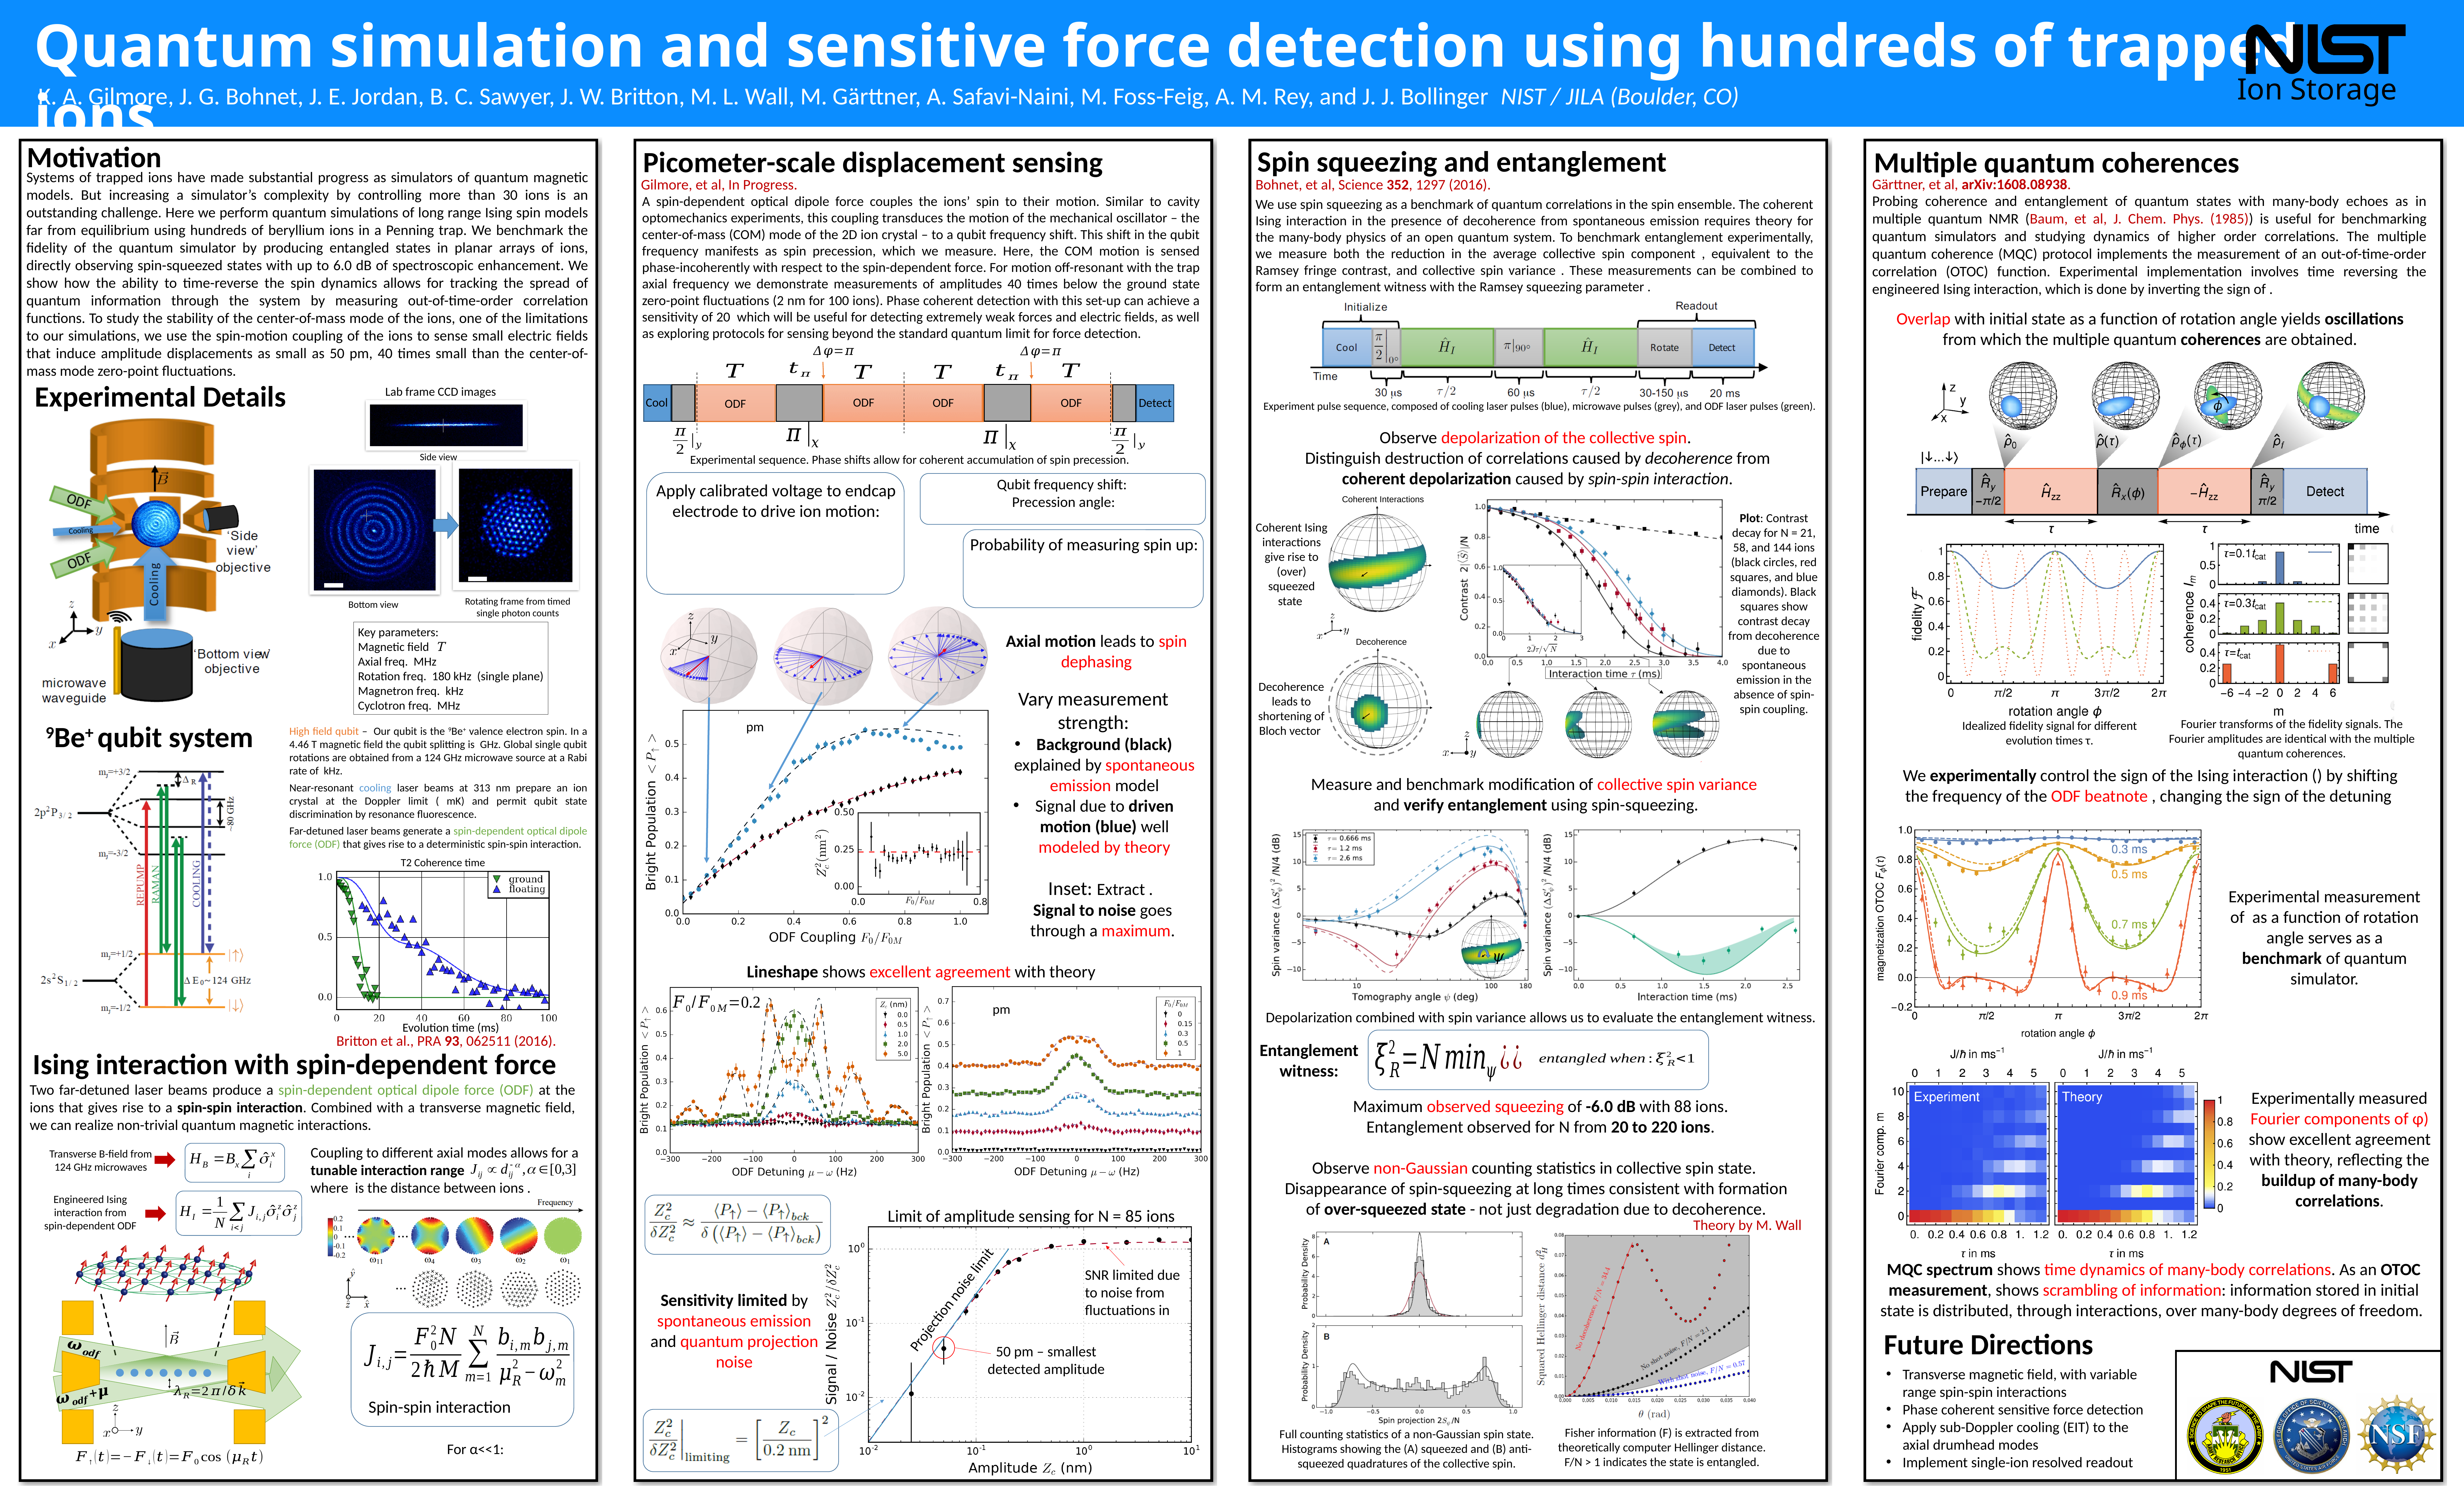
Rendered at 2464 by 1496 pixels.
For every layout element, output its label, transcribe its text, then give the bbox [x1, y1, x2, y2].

text_box Transverse magnetic field, with variable range spin-spin interactions Phase coherent sensitive force detection Apply sub-Doppler cooling (EIT) to the axial drumhead modes Implement single-ion resolved readout [1882, 1362, 2161, 1473]
text_box Overlap with initial state as a function of rotation angle yields oscillations from which the multiple quantum coherences are obtained. [1885, 305, 2415, 351]
text_box Coherent Ising interactions give rise to (over) squeezed state [1251, 517, 1317, 610]
text_box Systems of trapped ions have made substantial progress as simulators of quantum magnetic models. But increasing a simulator’s complexity by controlling more than 30 ions is an outstanding challenge. Here we perform quantum simulations of long range Ising spin models far from equilibrium using hundreds of beryllium ions in a Penning trap. We benchmark the fidelity of the quantum simulator by producing entangled states in planar arrays of ions, directly observing spin-squeezed states with up to 6.0 dB of spectroscopic enhancement. We show how the ability to time-reverse the spin dynamics allows for tracking the spread of quantum information through the system by measuring out-of-time-order correlation functions. To study the stability of the center-of-mass mode of the ions, one of the limitations to our simulations, we use the spin-motion coupling of the ions to sense small electric fields that induce amplitude displacements as small as 50 pm, 40 times small than the center-of-mass mode zero-point fluctuations. [22, 165, 593, 381]
text_box [351, 1315, 574, 1427]
picture [1870, 1045, 2239, 1262]
picture [912, 965, 1233, 1179]
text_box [920, 472, 1207, 524]
text_box Limit of amplitude sensing for N = 85 ions [884, 1202, 1183, 1210]
text_box Experimental Details [30, 381, 291, 415]
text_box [636, 1191, 831, 1255]
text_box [317, 1193, 592, 1315]
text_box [54, 1238, 304, 1444]
picture [817, 1210, 1209, 1477]
text_box Fourier transforms of the fidelity signals. The Fourier amplitudes are identical with the multiple quantum coherences. [2161, 714, 2423, 762]
text_box Gärttner, et al, arXiv:1608.08938. [1868, 172, 2123, 194]
text_box Experimental sequence. Phase shifts allow for coherent accumulation of spin precession. [686, 458, 1136, 469]
picture [33, 763, 253, 1018]
text_box Picometer-scale displacement sensing [639, 141, 1108, 180]
text_box Experiment pulse sequence, composed of cooling laser pulses (blue), microwave pulses (grey), and ODF laser pulses (green). [1259, 397, 1825, 414]
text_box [1295, 1222, 1765, 1431]
text_box MQC spectrum shows time dynamics of many-body correlations. As an OTOC measurement, shows scrambling of information: information stored in initial state is distributed, through interactions, over many-body degrees of freedom. [1870, 1256, 2437, 1322]
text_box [641, 343, 1177, 458]
text_box Spin-spin interaction [364, 1393, 516, 1419]
picture [2269, 1357, 2355, 1385]
text_box Motivation [23, 136, 166, 165]
text_box Observe depolarization of the collective spin. Distinguish destruction of correlations caused by decoherence from coherent depolarization caused by spin-spin interaction. [1274, 424, 1801, 490]
text_box [1368, 1030, 1709, 1090]
text_box Two far-detuned laser beams produce a spin-dependent optical dipole force (ODF) at the ions that gives rise to a spin-spin interaction. Combined with a transverse magnetic field, we can realize non-trivial quantum magnetic interactions. [25, 1078, 580, 1153]
picture [1905, 353, 2394, 722]
text_box [1866, 1447, 1875, 1479]
text_box [2176, 1351, 2442, 1481]
text_box Bohnet, et al, Science 352, 1297 (2016). [1251, 172, 1501, 212]
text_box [319, 568, 350, 585]
picture [2356, 1393, 2437, 1475]
picture [1869, 821, 2214, 1042]
text_box Axial motion leads to spin dephasing [1027, 627, 1192, 673]
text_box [1256, 802, 1825, 1010]
text_box Measure and benchmark modification of collective spin variance and verify entanglement using spin-squeezing. [1304, 771, 1768, 802]
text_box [630, 966, 950, 1179]
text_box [370, 404, 523, 465]
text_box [963, 529, 1208, 608]
text_box Fisher information (F) is extracted from theoretically computer Hellinger distance. F/N > 1 indicates the state is entangled. [1550, 1422, 1774, 1471]
picture [42, 413, 279, 715]
text_box Future Directions [1879, 1323, 2098, 1363]
text_box Rotating frame from timed single photon counts [449, 593, 587, 621]
text_box [1539, 1431, 1546, 1458]
text_box Lineshape shows excellent agreement with theory [743, 958, 1100, 966]
text_box [436, 511, 457, 539]
text_box Multiple quantum coherences [1870, 141, 2244, 181]
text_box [824, 1399, 884, 1436]
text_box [468, 1158, 579, 1182]
text_box Full counting statistics of a non-Gaussian spin state. Histograms showing the (A) squeezed and (B) anti-squeezed quadratures of the collective spin. [1274, 1424, 1539, 1473]
text_box [187, 1143, 285, 1183]
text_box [933, 1336, 1113, 1380]
text_box Maximum observed squeezing of -6.0 dB with 88 ions. Entanglement observed for N from 20 to 220 ions. [1341, 1093, 1741, 1138]
text_box Ising interaction with spin-dependent force [28, 1043, 561, 1082]
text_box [645, 472, 908, 594]
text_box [44, 1144, 280, 1182]
text_box Britton et al., PRA 93, 062511 (2016). [332, 1029, 561, 1069]
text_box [294, 868, 560, 1045]
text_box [1106, 1245, 1125, 1266]
text_box Entanglement witness: [1255, 1037, 1364, 1082]
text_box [166, 1378, 170, 1389]
picture [2273, 1397, 2351, 1475]
text_box Decoherence leads to shortening of Bloch vector [1247, 676, 1317, 740]
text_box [1317, 480, 1752, 768]
picture [2187, 1397, 2264, 1475]
text_box Sensitivity limited by spontaneous emission and quantum projection noise [641, 1287, 817, 1373]
text_box Gilmore, et al, In Progress. [637, 172, 810, 195]
text_box T2 Coherence time [391, 853, 495, 868]
text_box Lab frame CCD images [381, 381, 503, 399]
text_box 9Be+ qubit system [41, 716, 258, 755]
text_box Idealized fidelity signal for different evolution times τ. [1952, 722, 2147, 749]
text_box Observe non-Gaussian counting statistics in collective spin state. Disappearance of spin-squeezing at long times consistent with formation of over-squeezed state - not just degradation due to decoherence. [1277, 1155, 1795, 1221]
picture [457, 465, 575, 586]
picture [1297, 298, 1772, 404]
text_box Spin squeezing and entanglement [1253, 140, 1672, 180]
text_box Theory by M. Wall [1689, 1213, 1806, 1235]
text_box Depolarization combined with spin variance allows us to evaluate the entanglement witness. [1261, 1010, 1820, 1028]
text_box Vary measurement strength: Background (black) explained by spontaneous emission model Signal due to driven motion (blue) well modeled by theory [1027, 684, 1205, 879]
picture [2246, 24, 2406, 74]
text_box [27, 1190, 302, 1235]
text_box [314, 469, 436, 612]
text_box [643, 1409, 839, 1473]
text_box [1373, 1034, 1695, 1082]
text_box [634, 591, 1027, 947]
text_box Plot: Contrast decay for N = 21, 58, and 144 ions (black circles, red squares, and blue diamonds). Black squares show contrast decay from decoherence due to spontaneous emission in the absence of spin-spin coupling. [1752, 508, 1825, 718]
